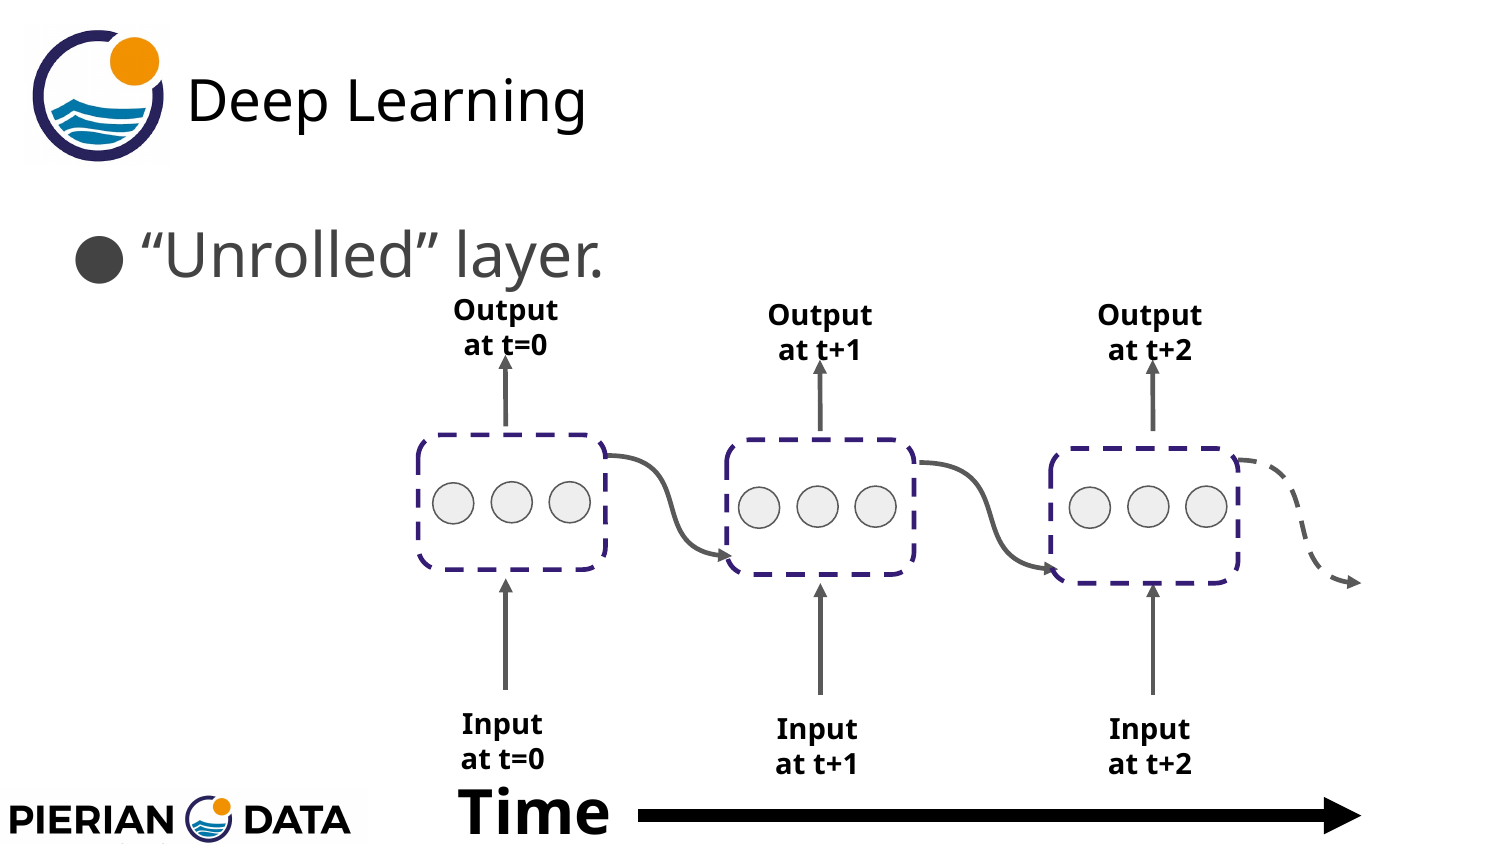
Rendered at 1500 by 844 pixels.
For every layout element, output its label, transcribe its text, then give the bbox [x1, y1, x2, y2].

text_box [432, 482, 474, 524]
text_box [1237, 459, 1362, 584]
text_box [1127, 486, 1169, 528]
text_box Output at t=0 [432, 276, 579, 332]
picture [0, 787, 368, 844]
text_box [855, 486, 897, 528]
text_box Output at t+2 [1077, 281, 1224, 337]
title Deep Learning [176, 48, 1449, 143]
text_box [1053, 448, 1236, 584]
text_box Input at t+1 [744, 695, 891, 751]
list “Unrolled” layer. [51, 189, 1480, 317]
text_box Output at t+1 [747, 281, 894, 337]
text_box [738, 487, 780, 529]
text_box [606, 455, 733, 557]
text_box [491, 481, 533, 523]
text_box [418, 434, 606, 570]
text_box [1069, 487, 1111, 529]
text_box [549, 481, 591, 523]
text_box [797, 486, 839, 528]
text_box Time [442, 757, 705, 844]
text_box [919, 462, 1059, 570]
text_box Input at t=0 [429, 690, 576, 746]
text_box Input at t+2 [1077, 695, 1224, 751]
text_box [728, 439, 914, 575]
picture [24, 24, 172, 167]
text_box [1185, 486, 1227, 528]
